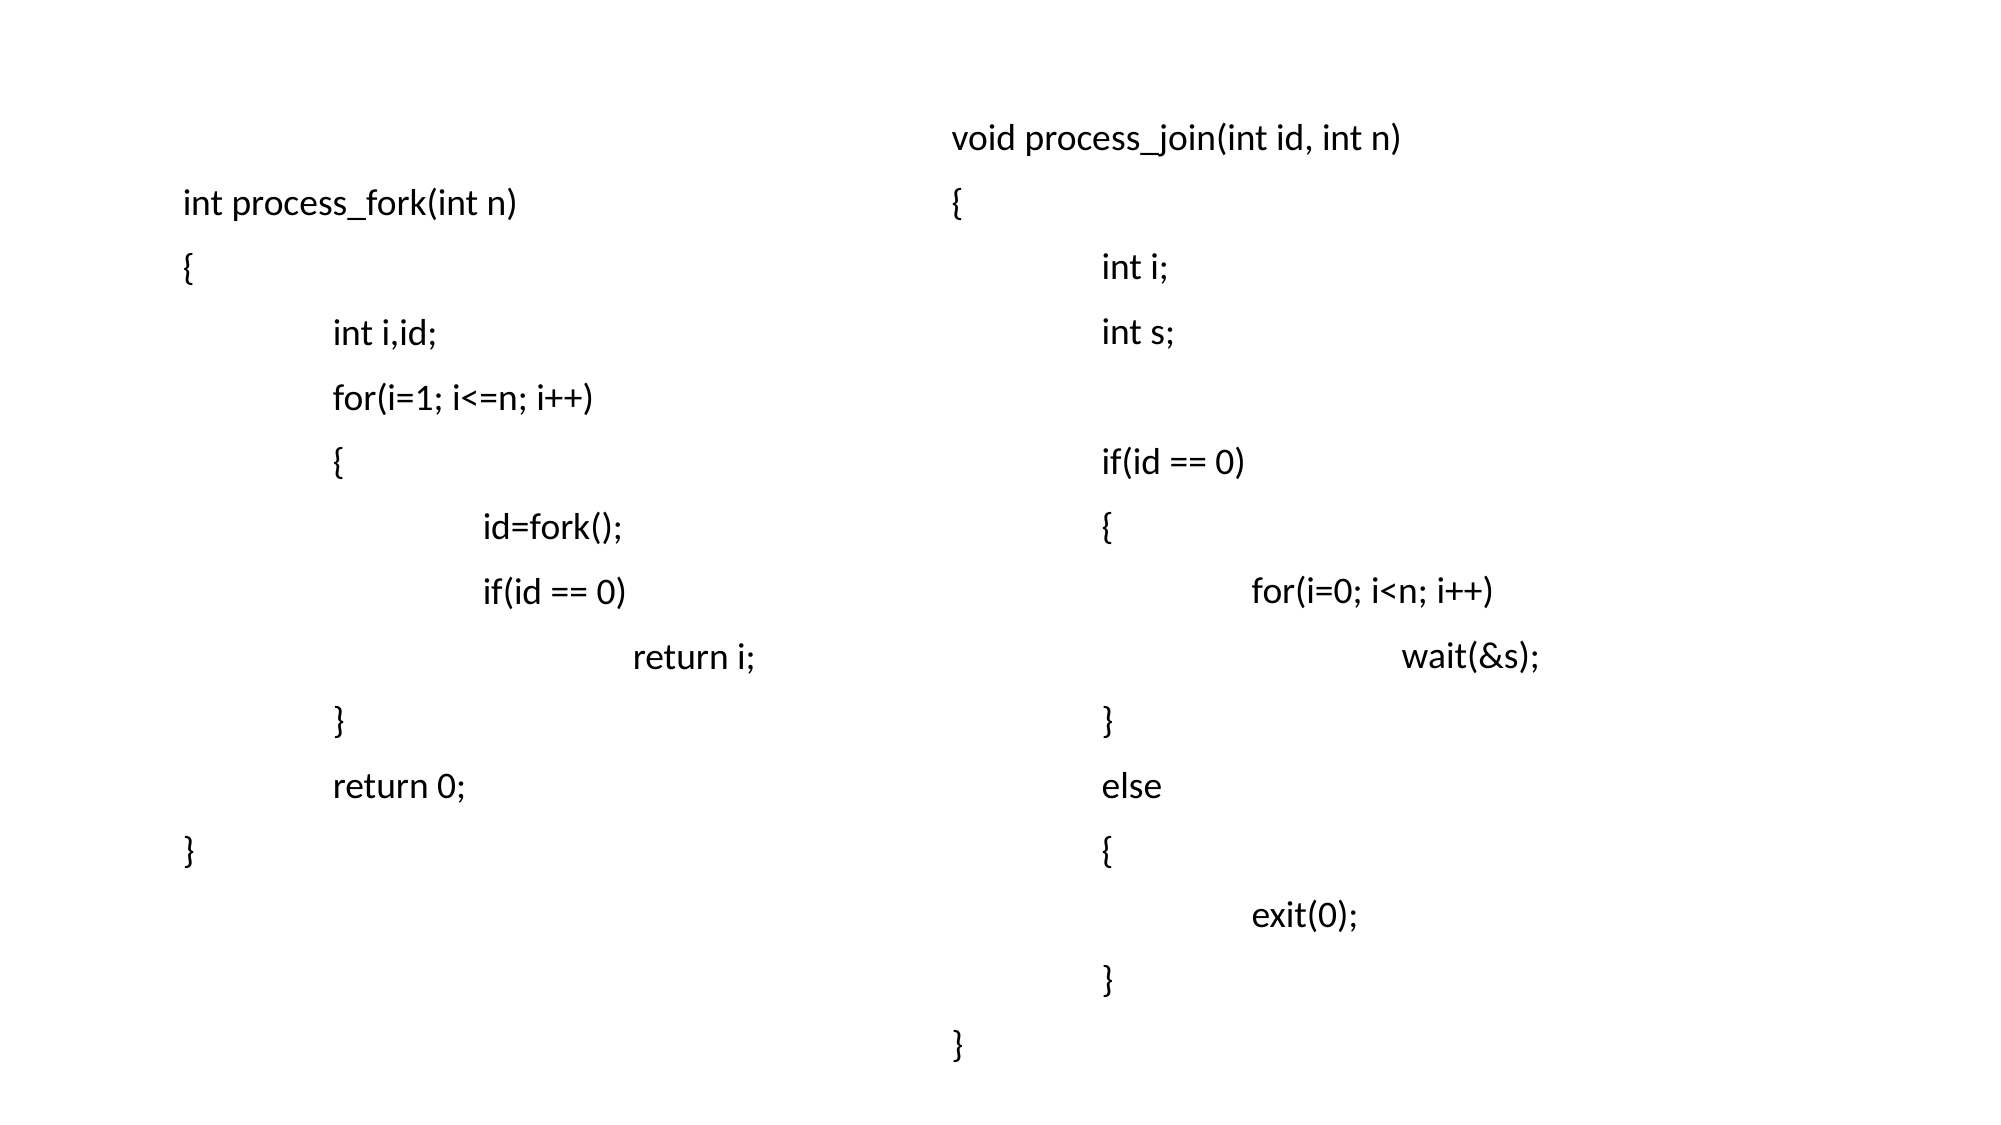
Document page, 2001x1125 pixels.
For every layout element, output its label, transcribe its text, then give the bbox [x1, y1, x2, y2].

text_box int process_fork(int n) { int i,id; for(i=1; i<=n; i++) { id=fork(); if(id == 0) return i; } return 0; } [168, 167, 936, 879]
text_box void process_join(int id, int n) { int i; int s; if(id == 0) { for(i=0; i<n; i++) wait(&s); } else { exit(0); } } [936, 102, 1937, 1073]
